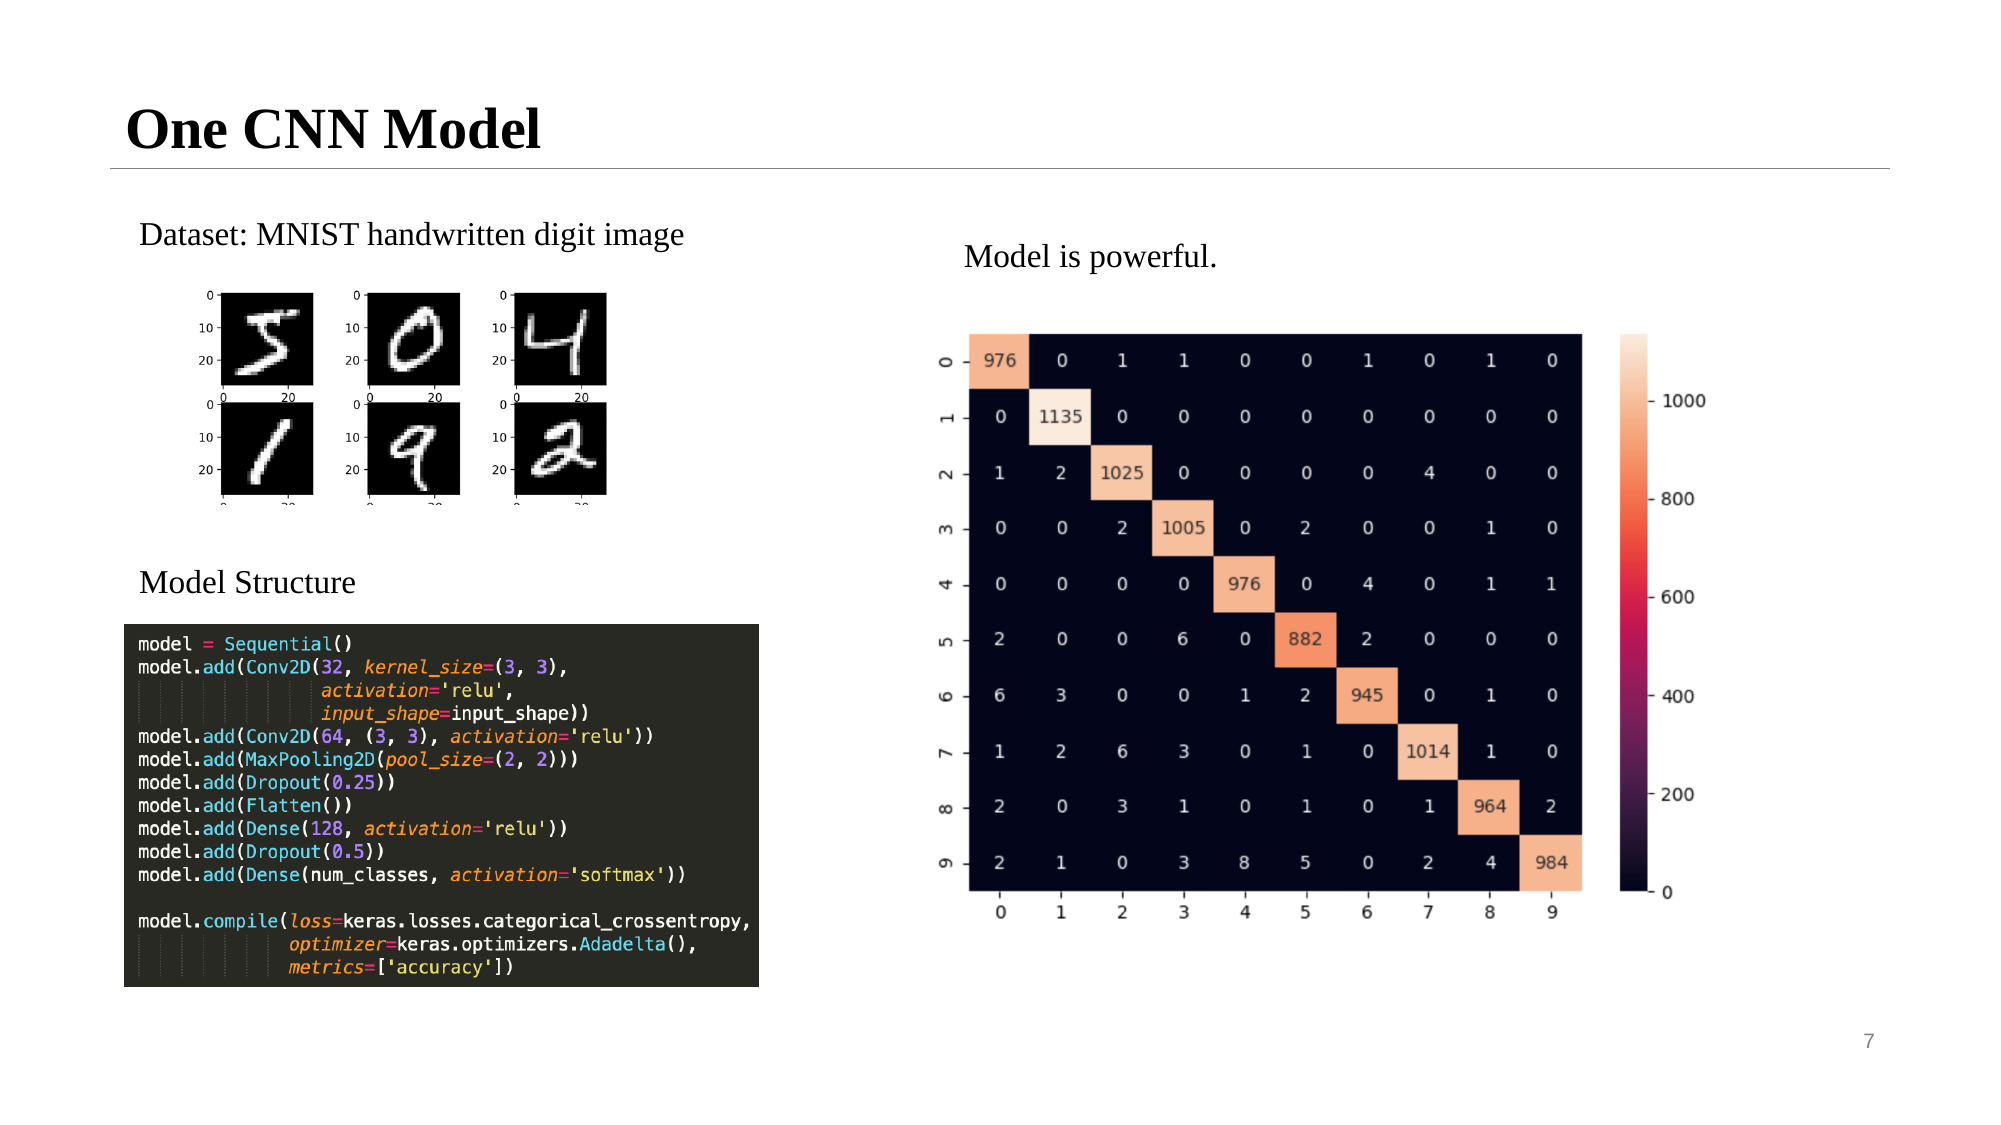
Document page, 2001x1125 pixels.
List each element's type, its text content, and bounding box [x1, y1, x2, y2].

title One CNN Model [109, 0, 1890, 169]
picture [927, 318, 1719, 930]
text_box Model is powerful. [949, 227, 1437, 282]
slide_number 7 [1412, 1023, 1890, 1058]
picture [124, 624, 759, 987]
text_box Model Structure [124, 552, 385, 608]
text_box Dataset: MNIST handwritten digit image [124, 204, 989, 339]
picture [189, 281, 618, 505]
